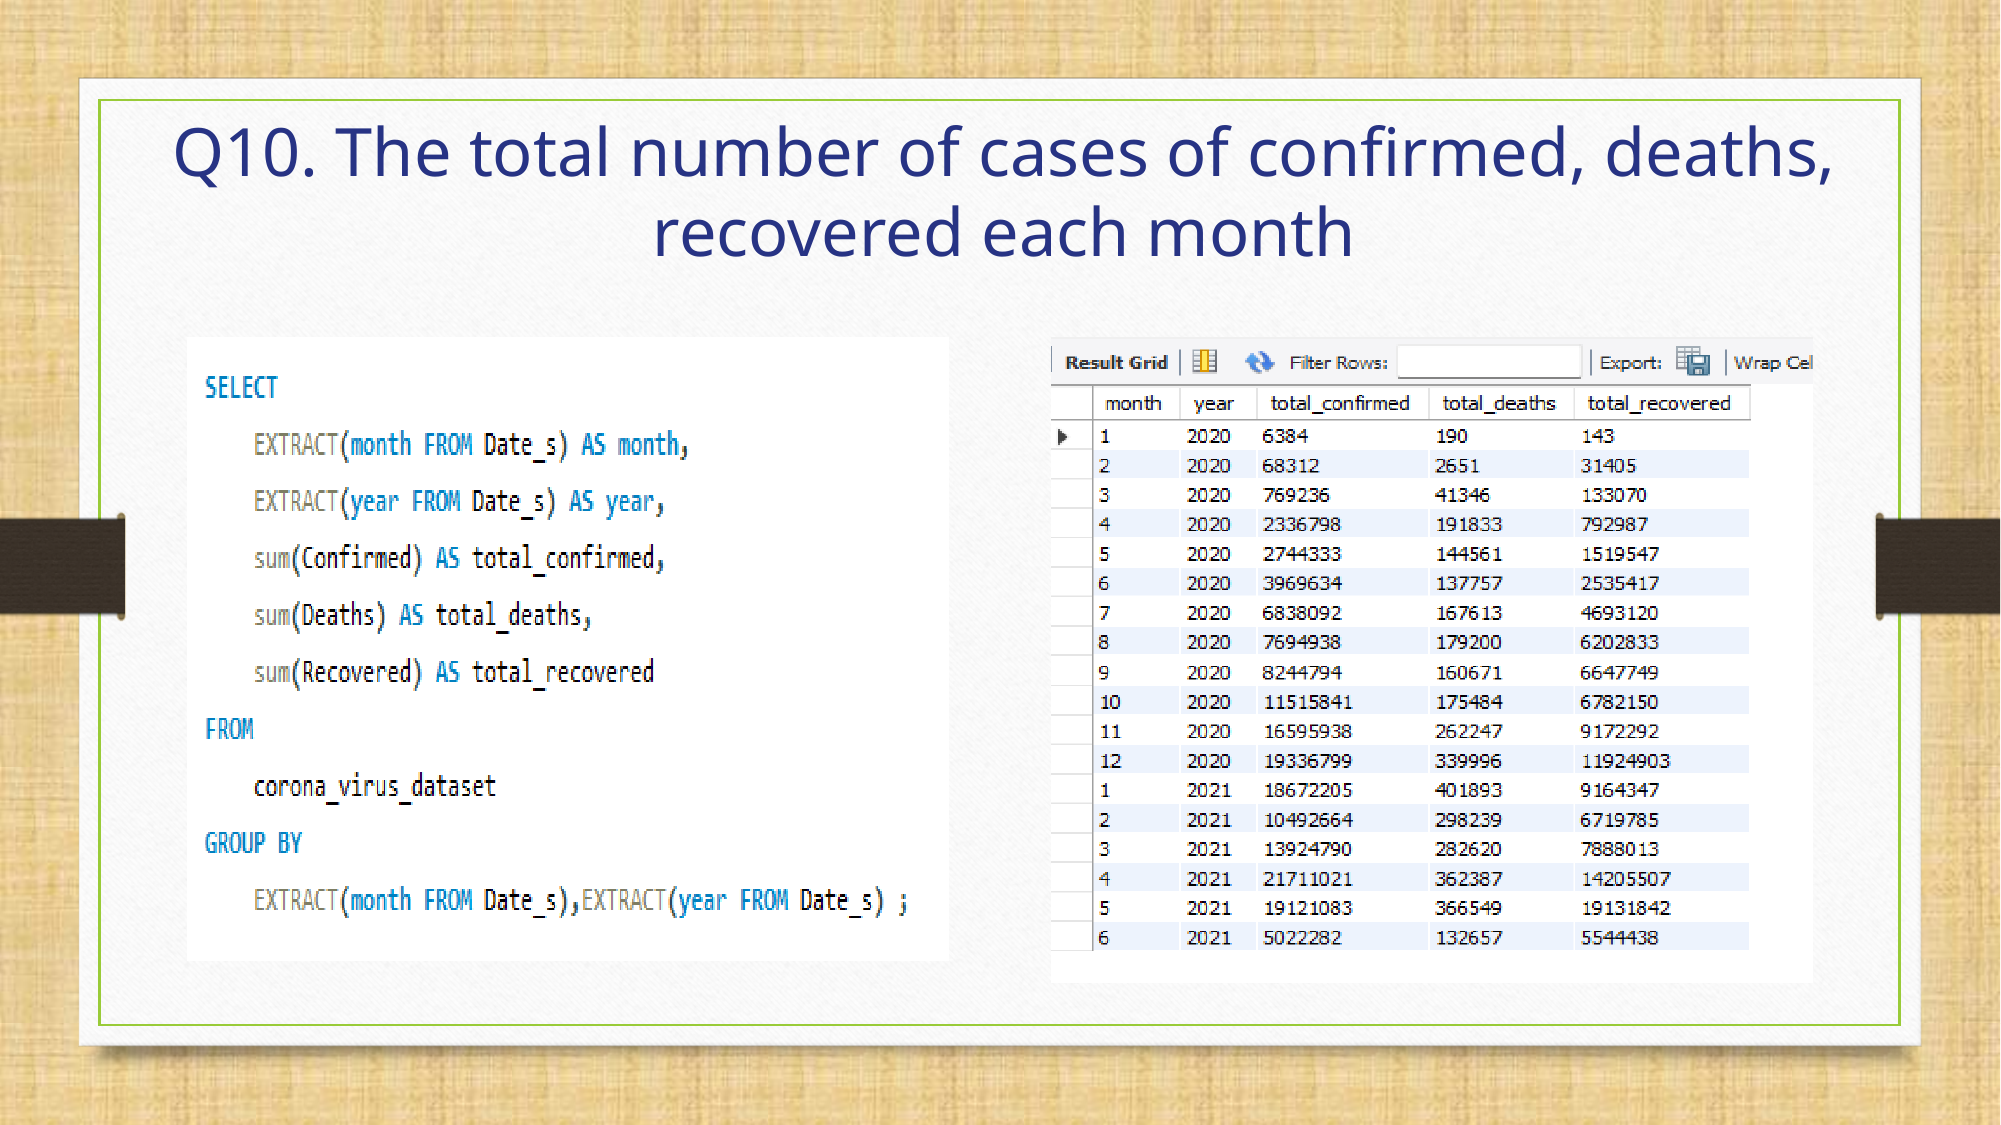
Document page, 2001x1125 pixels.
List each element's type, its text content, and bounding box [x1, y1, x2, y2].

text_box Q10. The total number of cases of confirmed, deaths, recovered each month [113, 110, 1897, 271]
picture [0, 0, 2001, 1125]
